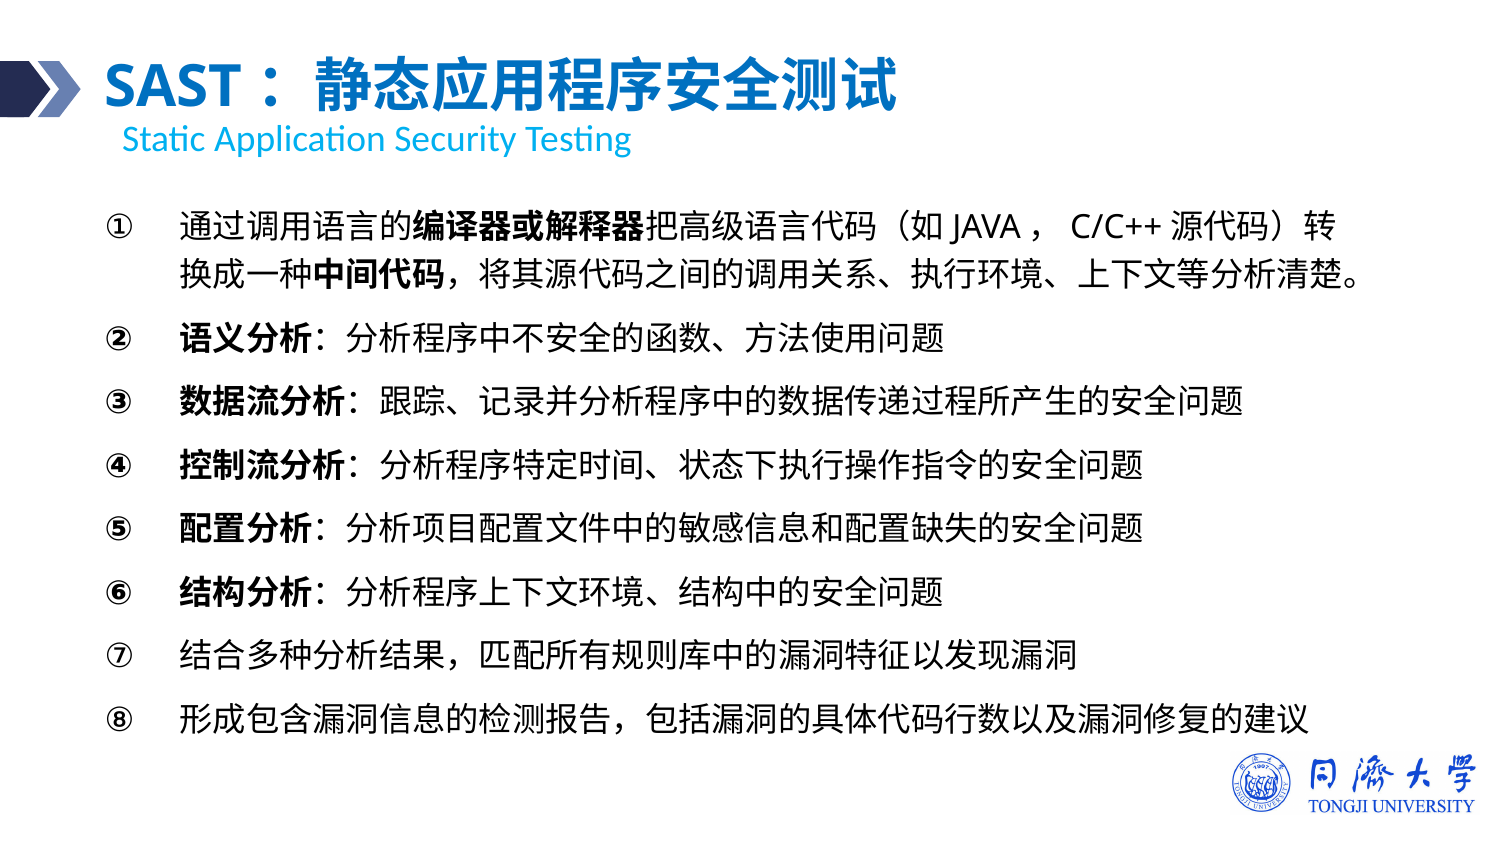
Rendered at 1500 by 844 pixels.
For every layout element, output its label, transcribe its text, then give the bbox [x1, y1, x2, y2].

title SAST：静态应用程序安全测试 [89, 38, 1294, 137]
picture [1230, 751, 1480, 815]
list 通过调用语言的编译器或解释器把高级语言代码（如JAVA，C/C++源代码）转换成一种中间代码，将其源代码之间的调用关系、执行环境、上下文等分析清楚。 语义分析：分析程序中不安全的函数、方法使用问题 数据流分析：跟踪、记录并分析程序中的数据传递过程所产生的安全问题 控制流分析：分析程序特定时间、状态下执行操作指令的安全问题 配置分析：分析项目配置文件中的敏感信息和配置缺失的安全问题 结构分析：分析程序上下文环境、结构中的安全问题 结合多种分析结果，匹配所有规则库中的漏洞特征以发现漏洞 形成包含漏洞信息的检测报告，包括漏洞的具体代码行数以及漏洞修复的建议 [89, 189, 1384, 779]
text_box Static Application Security Testing [107, 106, 869, 167]
